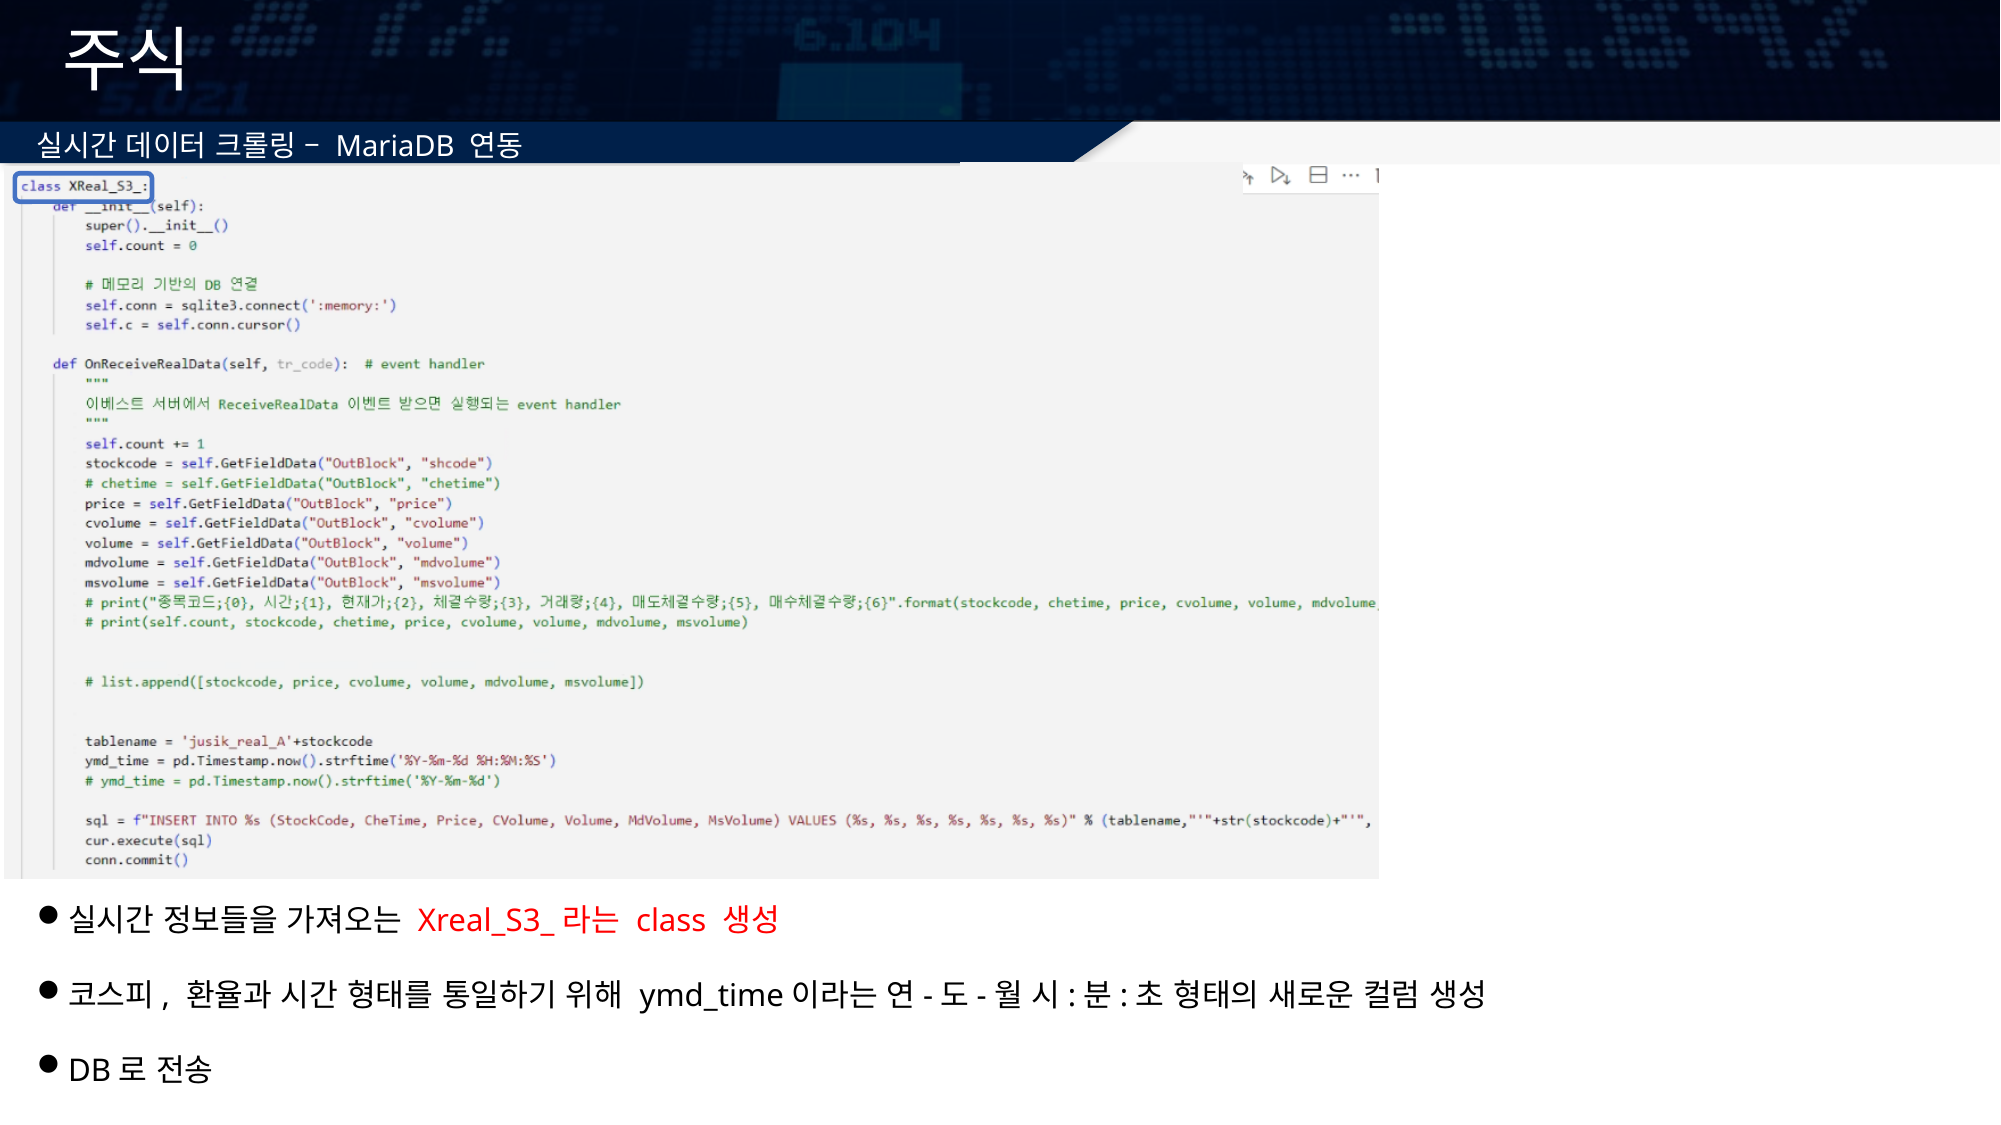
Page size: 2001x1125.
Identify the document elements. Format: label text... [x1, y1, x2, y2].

picture [4, 162, 1379, 879]
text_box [0, 0, 2000, 122]
text_box 과거 데이터 크롤링 [607, 122, 1053, 126]
text_box 실시간 정보들을 가져오는 Xreal_S3_라는 class 생성 코스피, 환율과 시간 형태를 통일하기 위해 ymd_time이라는 연-도-월 시:분:초 형태의 새로운 컬럼 생성 DB로 전송 [22, 892, 1884, 1095]
text_box 실시간 데이터 크롤링 – MariaDB 연동 [22, 122, 607, 166]
